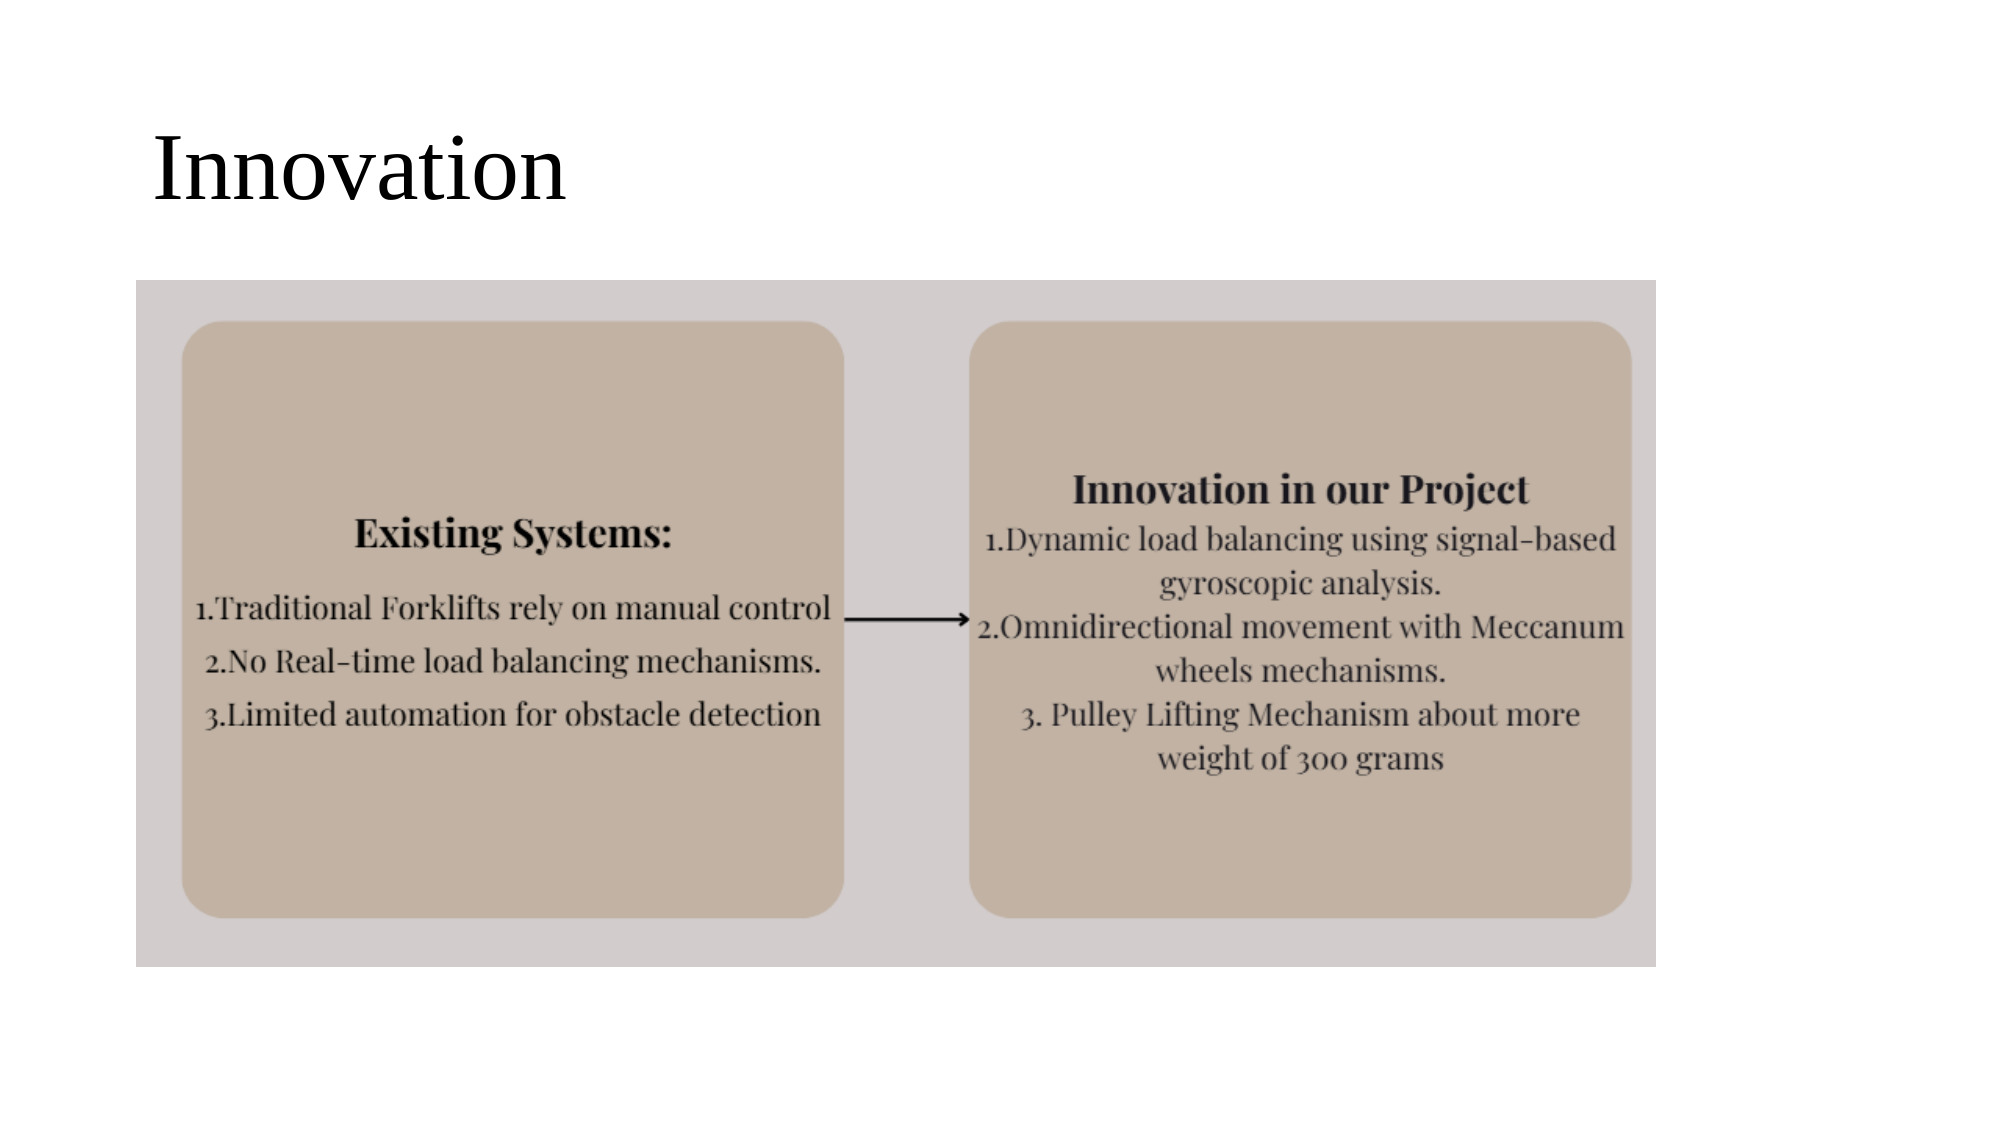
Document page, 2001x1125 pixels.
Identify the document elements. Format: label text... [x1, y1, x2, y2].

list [136, 280, 1656, 968]
title Innovation [137, 59, 1863, 278]
